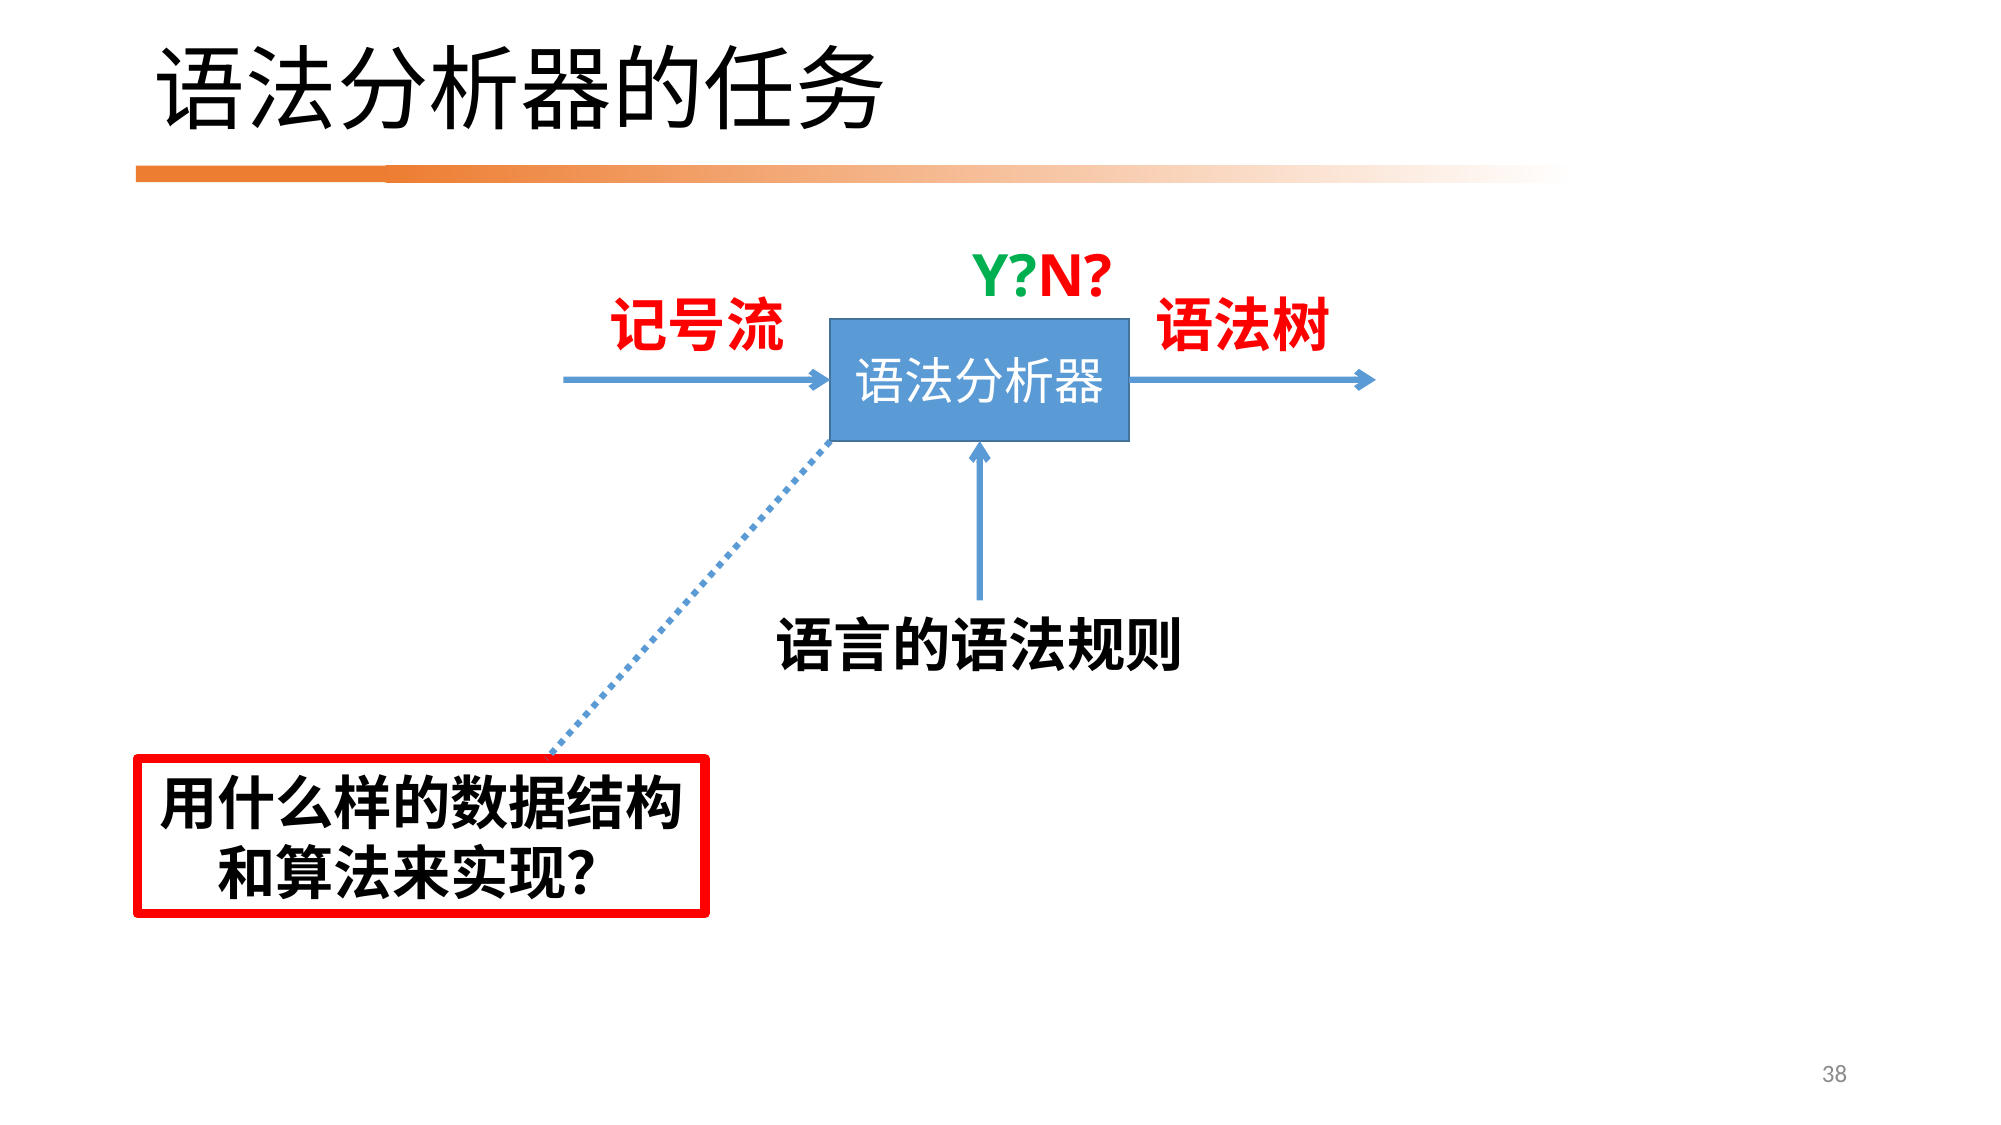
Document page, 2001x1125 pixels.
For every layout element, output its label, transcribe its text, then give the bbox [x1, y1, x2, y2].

title 语法分析器的任务 [138, 25, 1810, 160]
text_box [137, 440, 831, 916]
text_box 语法分析器 [829, 318, 1130, 441]
slide_number 38 [1412, 1042, 1863, 1103]
text_box 记号流 [583, 280, 811, 366]
text_box 语法树 [1129, 280, 1357, 366]
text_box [831, 441, 1207, 687]
text_box Y?N? [957, 231, 1128, 316]
